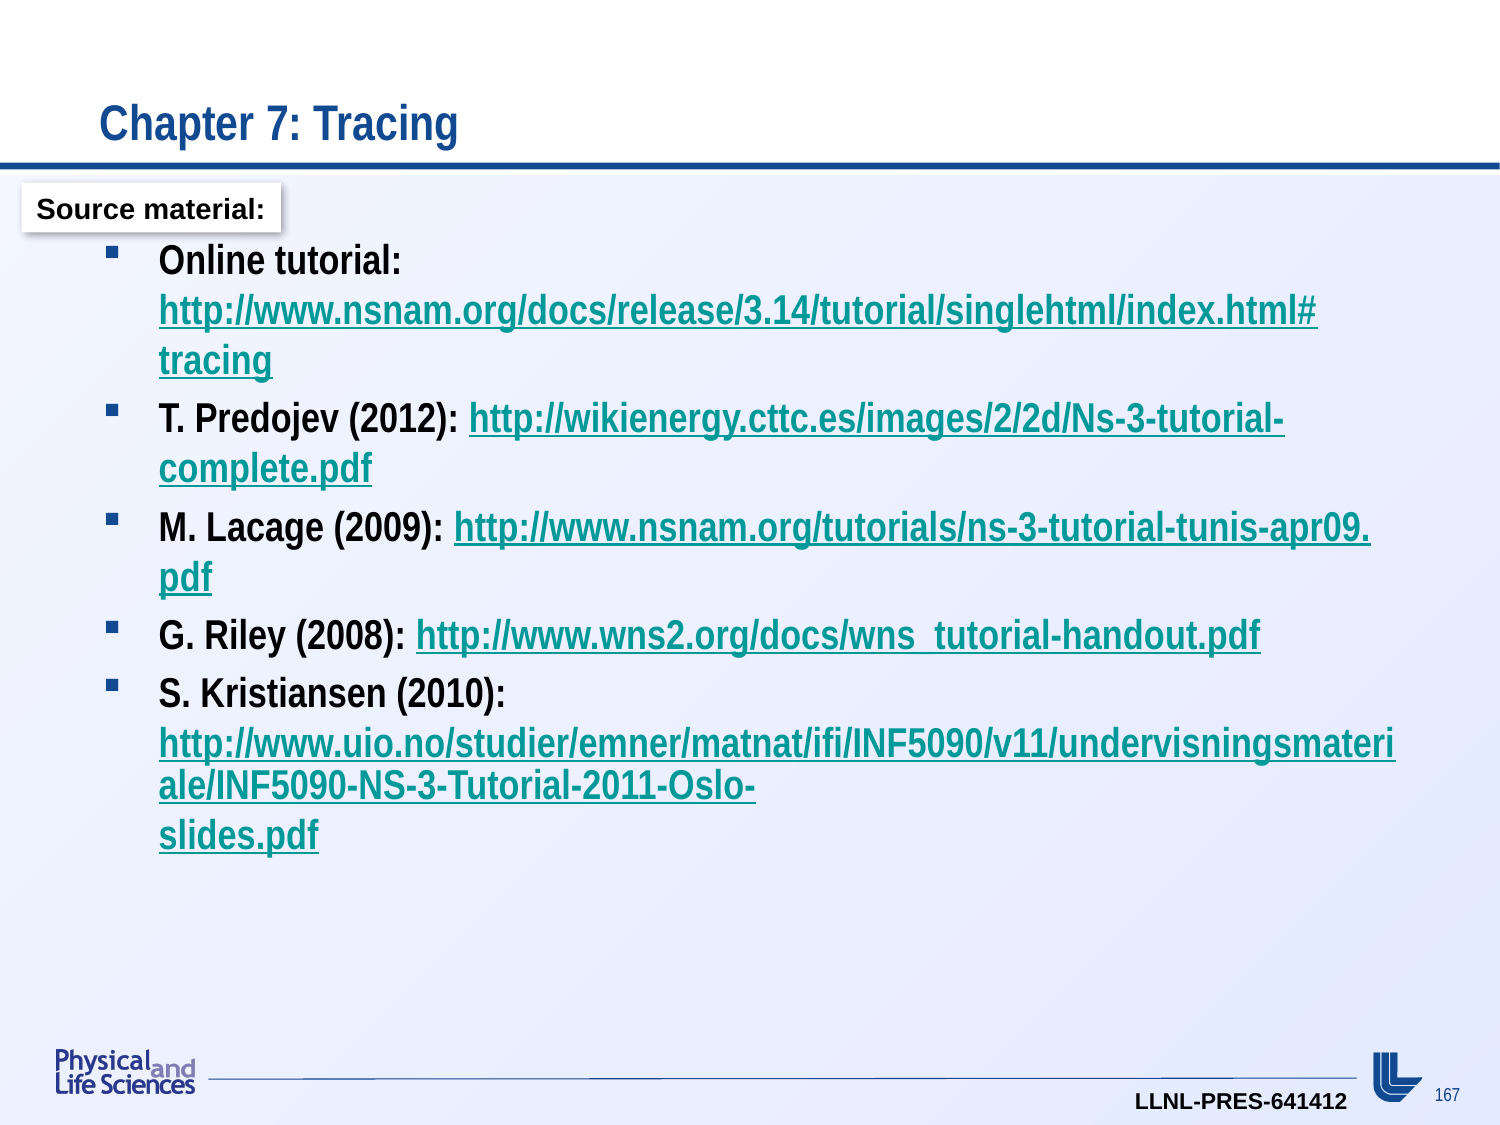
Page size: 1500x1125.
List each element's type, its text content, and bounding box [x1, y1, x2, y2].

text_box Source material: [21, 182, 281, 233]
picture [56, 1049, 195, 1094]
title Chapter 7: Tracing [99, 24, 1405, 159]
list Online tutorial: http://www.nsnam.org/docs/release/3.14/tutorial/singlehtml/index.html#tracing T. Predojev (2012): http://wikienergy.cttc.es/images/2/2d/Ns-3-tutorial-complete.pdf M. Lacage (2009): http://www.nsnam.org/tutorials/ns-3-tutorial-tunis-apr09.pdf G. Riley (2008): http://www.wns2.org/docs/wns_tutorial-handout.pdf S. Kristiansen (2010): http://www.uio.no/studier/emner/matnat/ifi/INF5090/v11/undervisningsmateriale/INF5090-NS-3-Tutorial-2011-Oslo-slides.pdf [87, 224, 1413, 1001]
picture [1365, 1050, 1425, 1108]
